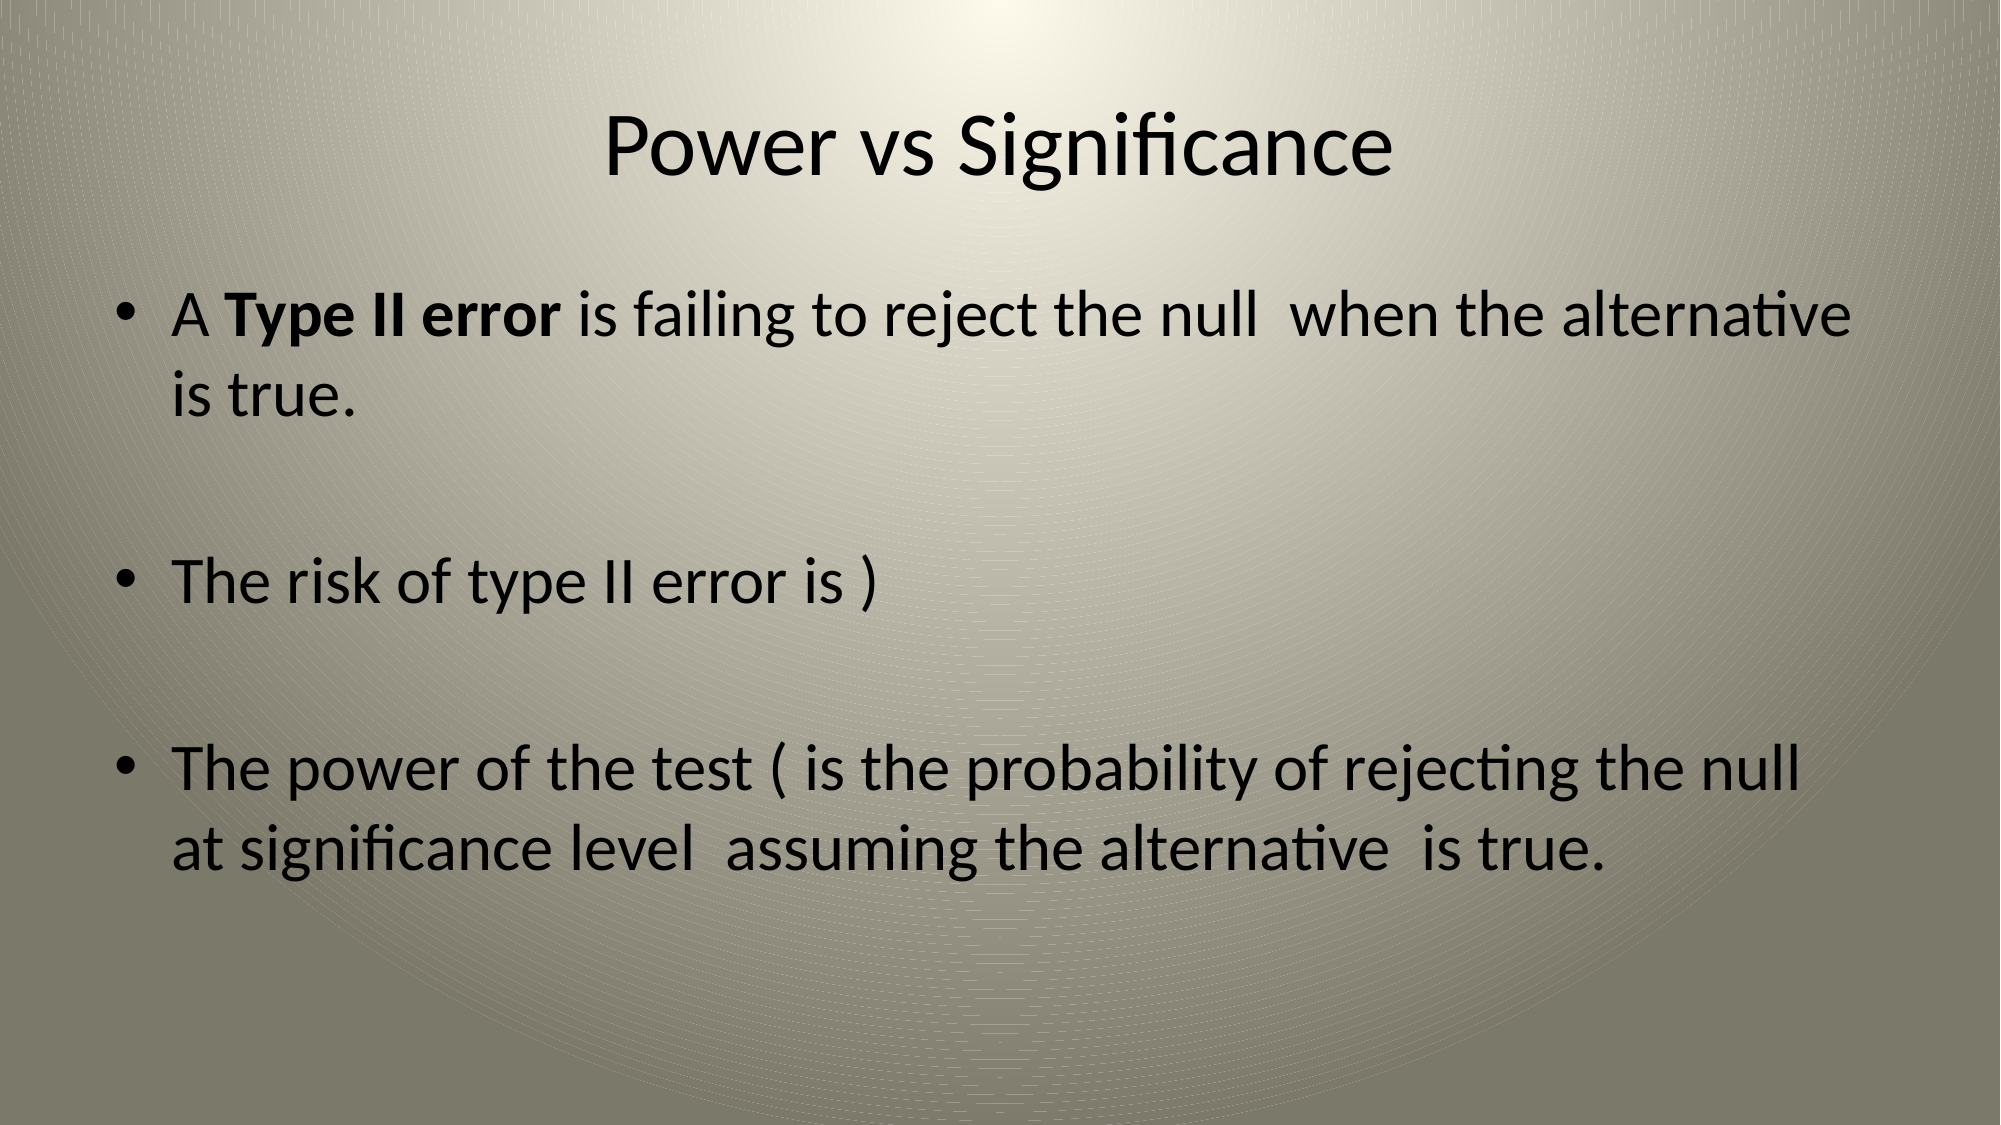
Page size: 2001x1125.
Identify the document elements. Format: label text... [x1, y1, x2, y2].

title Power vs Significance [99, 45, 1900, 233]
